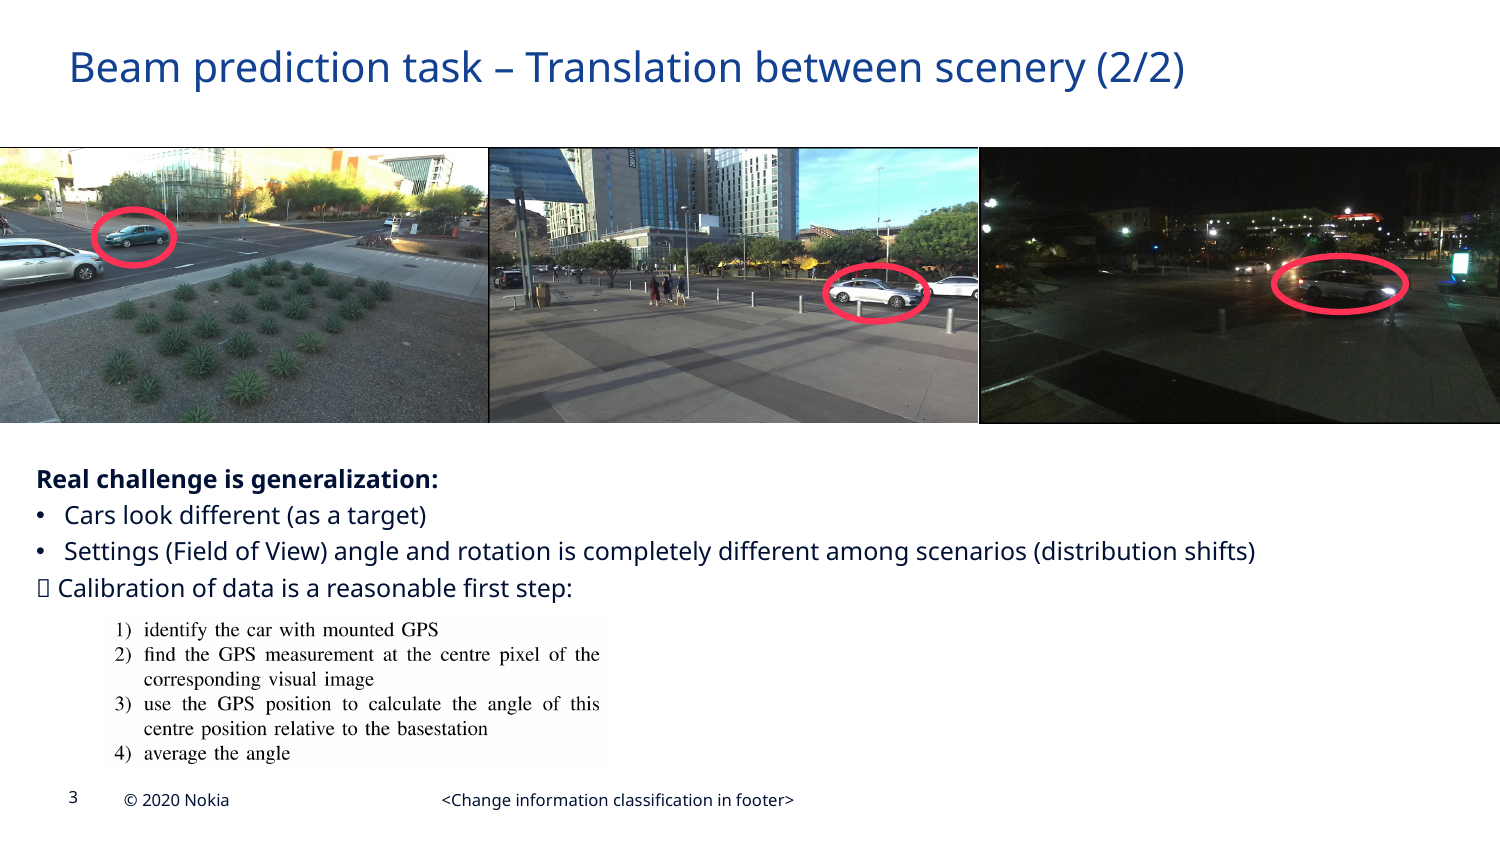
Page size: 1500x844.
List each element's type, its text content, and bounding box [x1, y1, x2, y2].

picture [103, 617, 607, 767]
footer <Change information classification in footer> [441, 790, 866, 811]
text_box Real challenge is generalization: Cars look different (as a target) Settings (Field of View) angle and rotation is completely different among scenarios (distribution shifts)  Calibration of data is a reasonable first step: [24, 451, 1397, 652]
list Beam prediction task – Translation between scenery (2/2) [68, 46, 1432, 97]
picture [979, 147, 1500, 424]
picture [0, 147, 978, 423]
